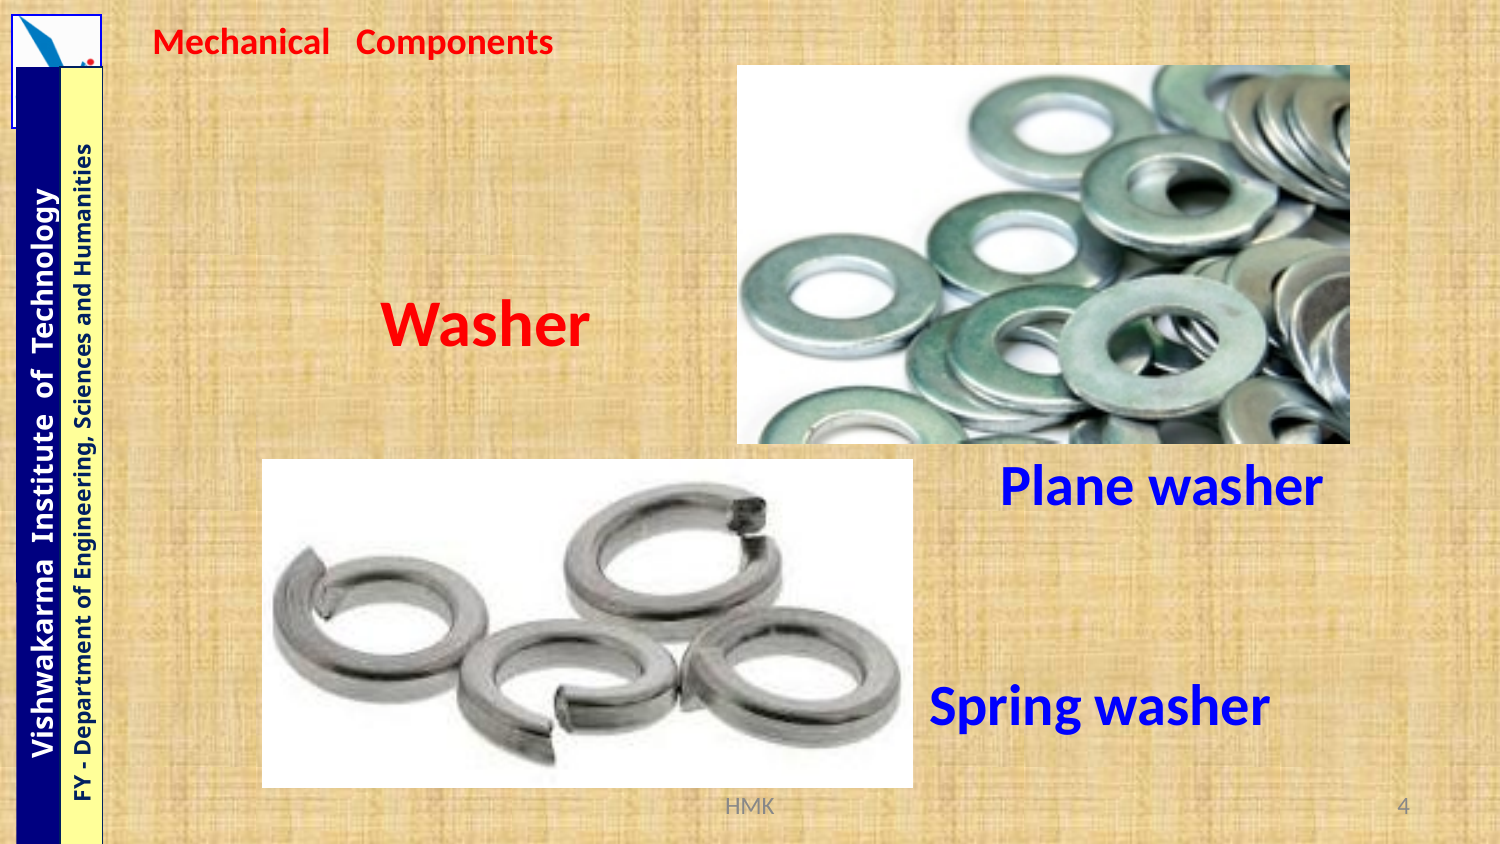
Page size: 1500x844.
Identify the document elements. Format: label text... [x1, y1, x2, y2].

text_box Plane washer [937, 439, 1388, 525]
slide_number ‹#› [1074, 782, 1425, 827]
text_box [12, 15, 101, 823]
footer HMK [512, 782, 988, 827]
text_box Spring washer [916, 659, 1325, 745]
text_box Washer [324, 271, 663, 367]
picture [0, 0, 1500, 844]
text_box Mechanical Components [137, 9, 625, 70]
